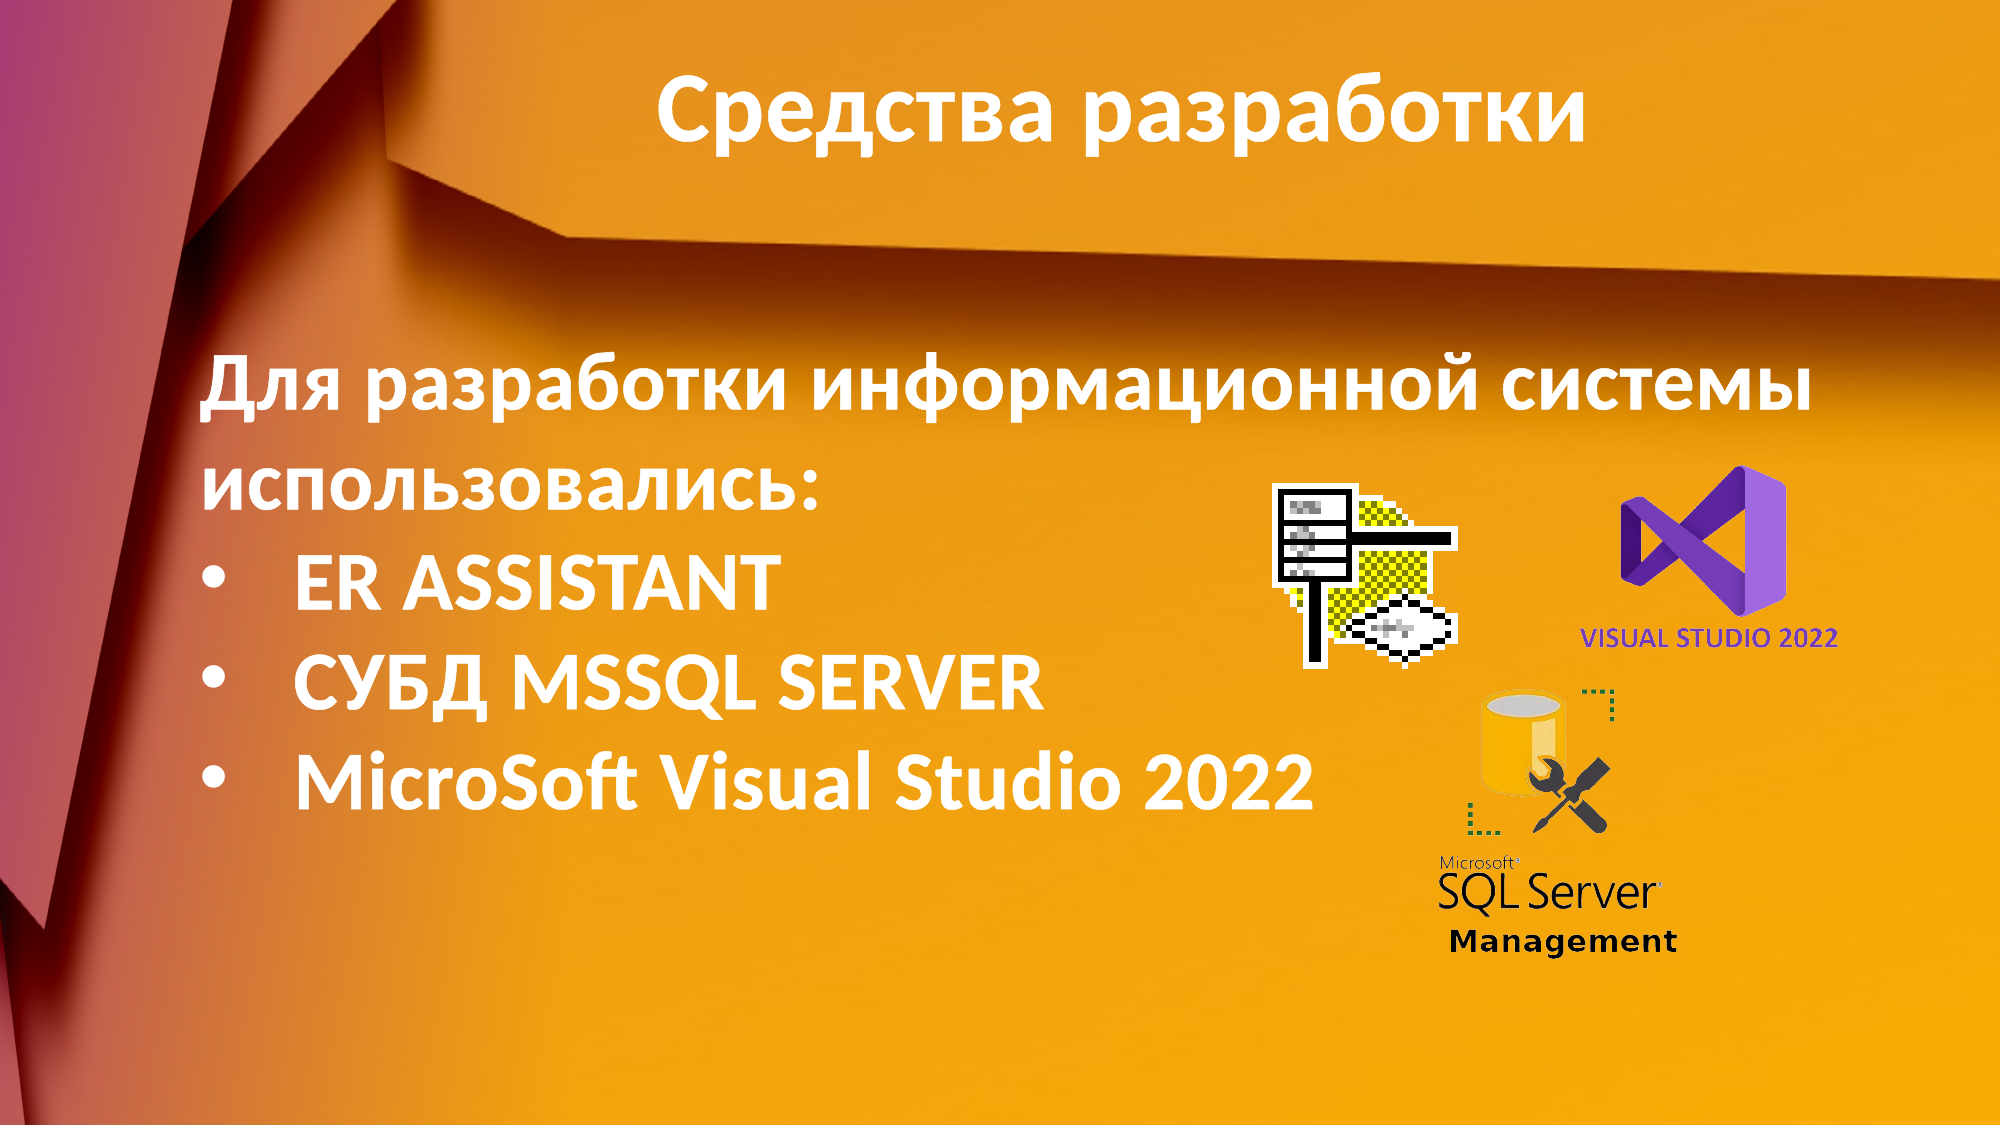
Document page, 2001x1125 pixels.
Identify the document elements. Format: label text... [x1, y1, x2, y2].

title Средства разработки [321, 0, 1927, 218]
text_box Для разработки информационной системы использовались: ER ASSISTANT СУБД MSSQL SERVER MicroSoft Visual Studio 2022 [185, 318, 1977, 834]
picture [0, 0, 2000, 1125]
